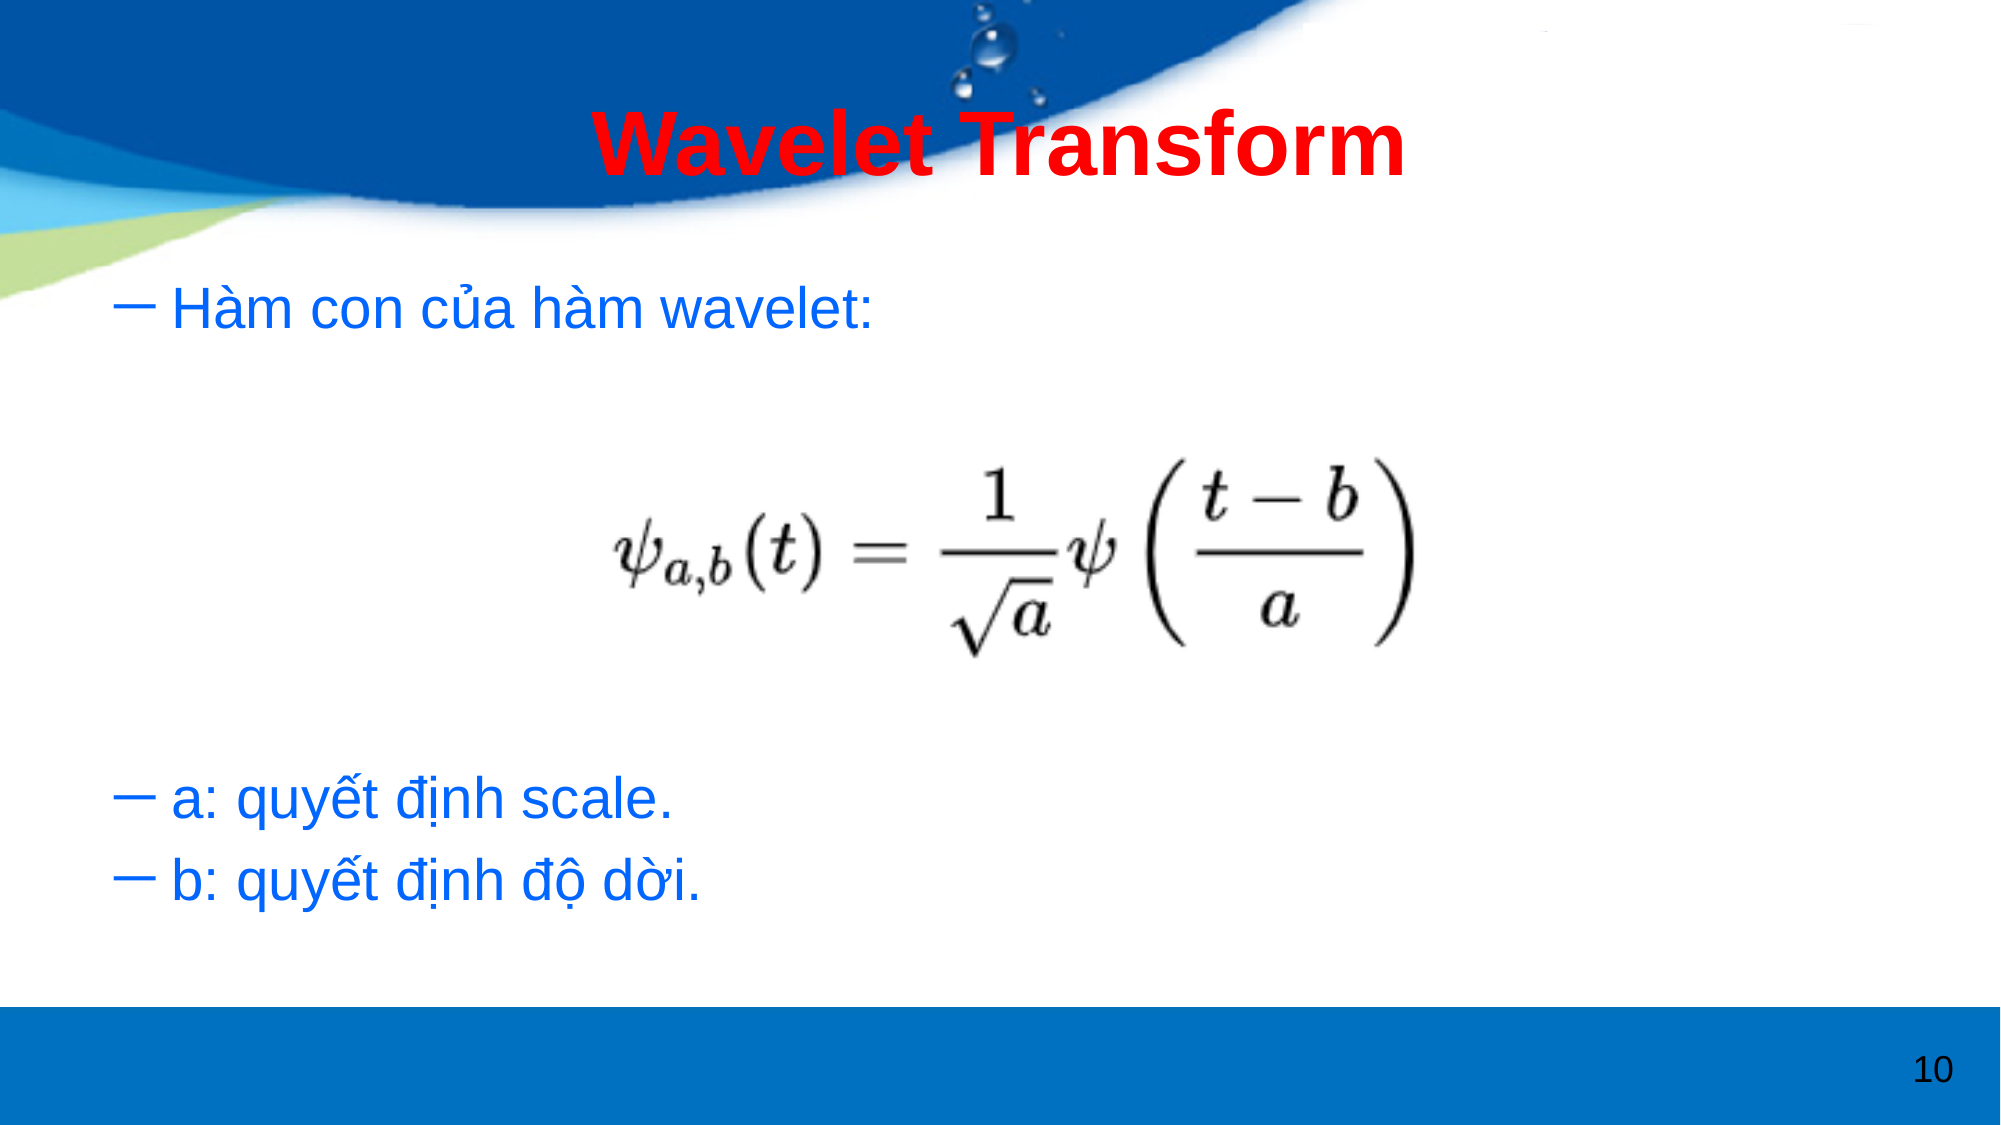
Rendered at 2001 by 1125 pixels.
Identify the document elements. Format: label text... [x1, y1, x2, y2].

title Wavelet Transform [99, 45, 1900, 233]
list Hàm con của hàm wavelet: a: quyết định scale. b: quyết định độ dời. [99, 262, 1900, 1005]
picture [0, 0, 2001, 1125]
